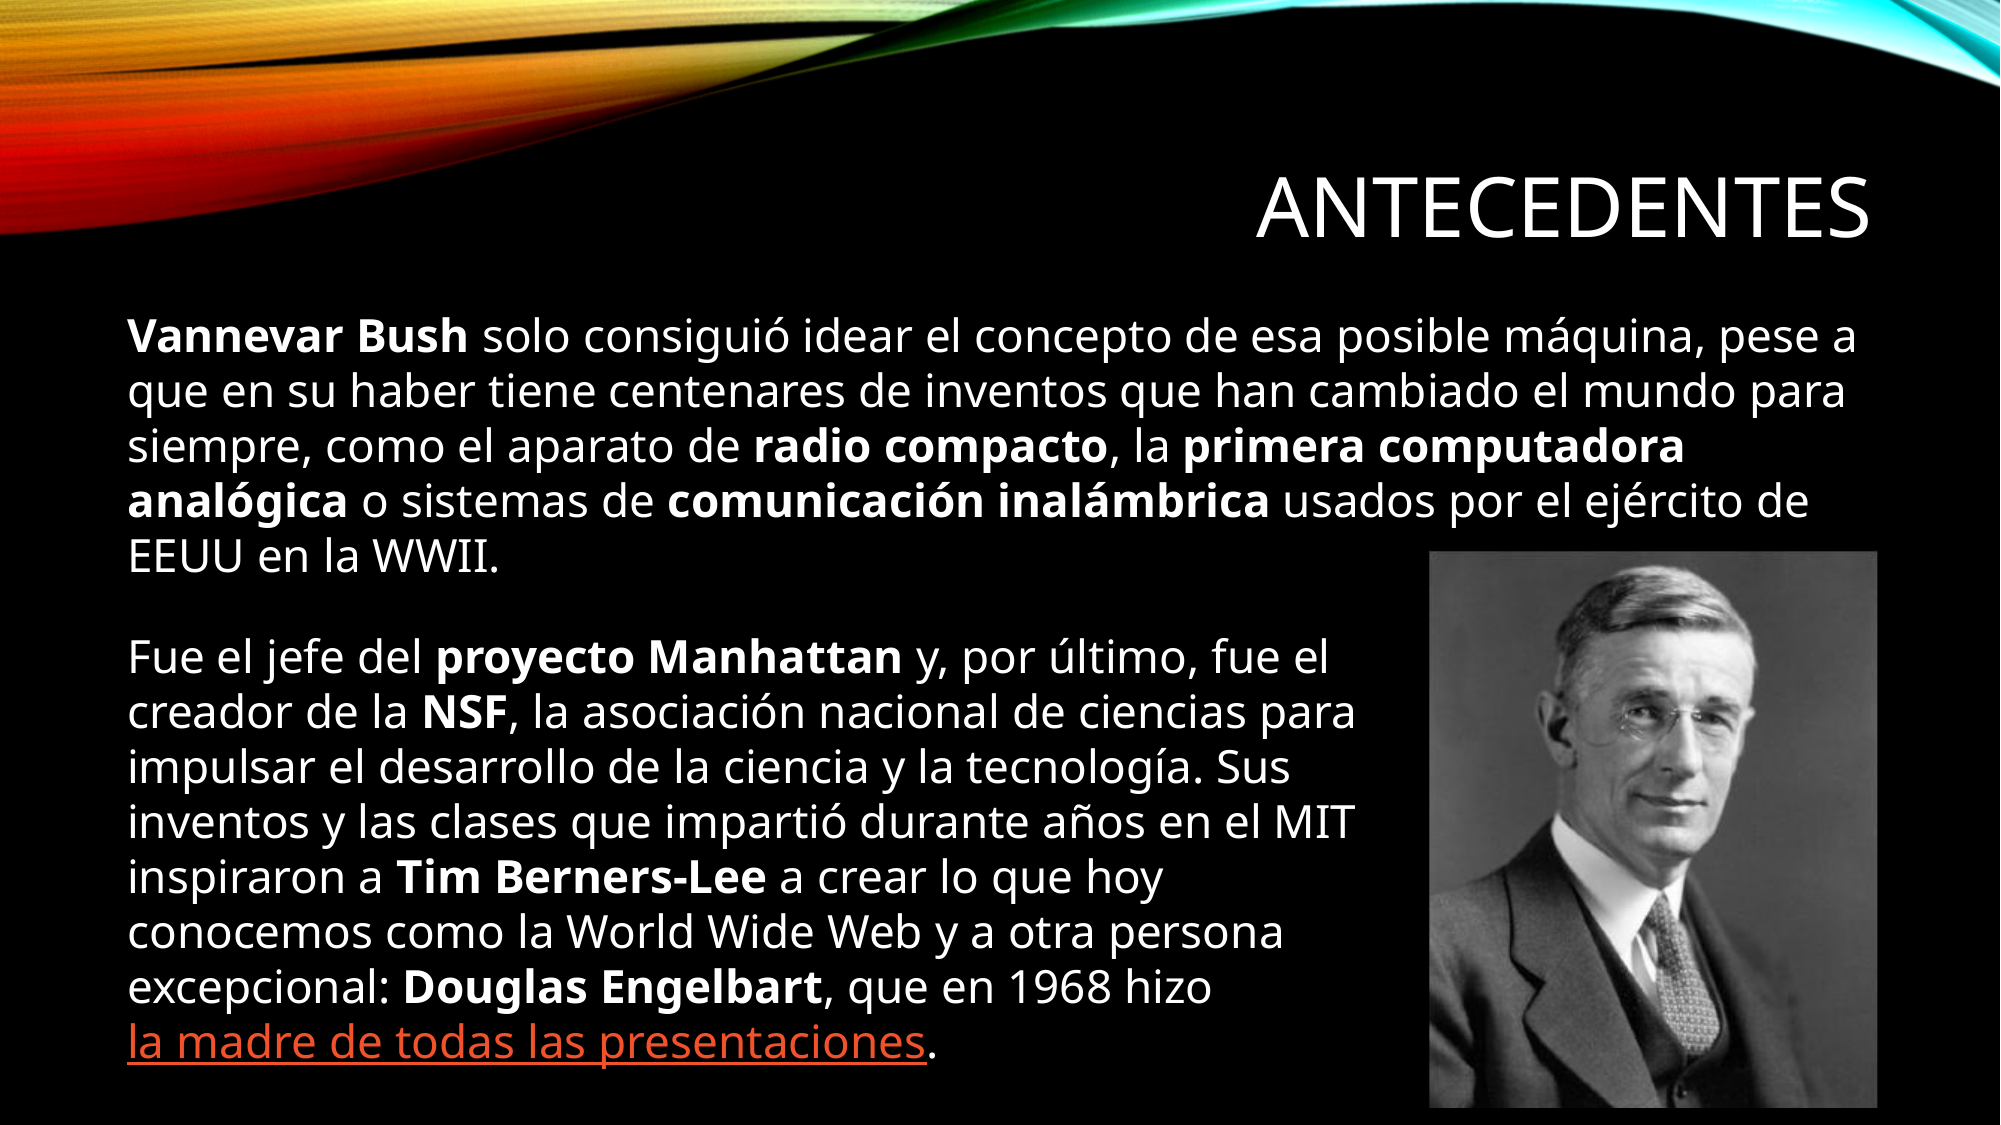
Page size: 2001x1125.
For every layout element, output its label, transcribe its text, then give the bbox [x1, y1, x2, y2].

picture [1428, 550, 1879, 1108]
text_box Fue el jefe del proyecto Manhattan y, por último, fue el creador de la NSF, la asociación nacional de ciencias para impulsar el desarrollo de la ciencia y la tecnología. Sus inventos y las clases que impartió durante años en el MIT inspiraron a Tim Berners-Lee a crear lo que hoy conocemos como la World Wide Web y a otra persona excepcional: Douglas Engelbart, que en 1968 hizo la madre de todas las presentaciones. [112, 620, 1390, 1083]
picture [0, 0, 2000, 237]
title antecedentes [188, 104, 1888, 317]
list Vannevar Bush solo consiguió idear el concepto de esa posible máquina, pese a que en su haber tiene centenares de inventos que han cambiado el mundo para siempre, como el aparato de radio compacto, la primera computadora analógica o sistemas de comunicación inalámbrica usados por el ejército de EEUU en la WWII. [112, 299, 1888, 606]
